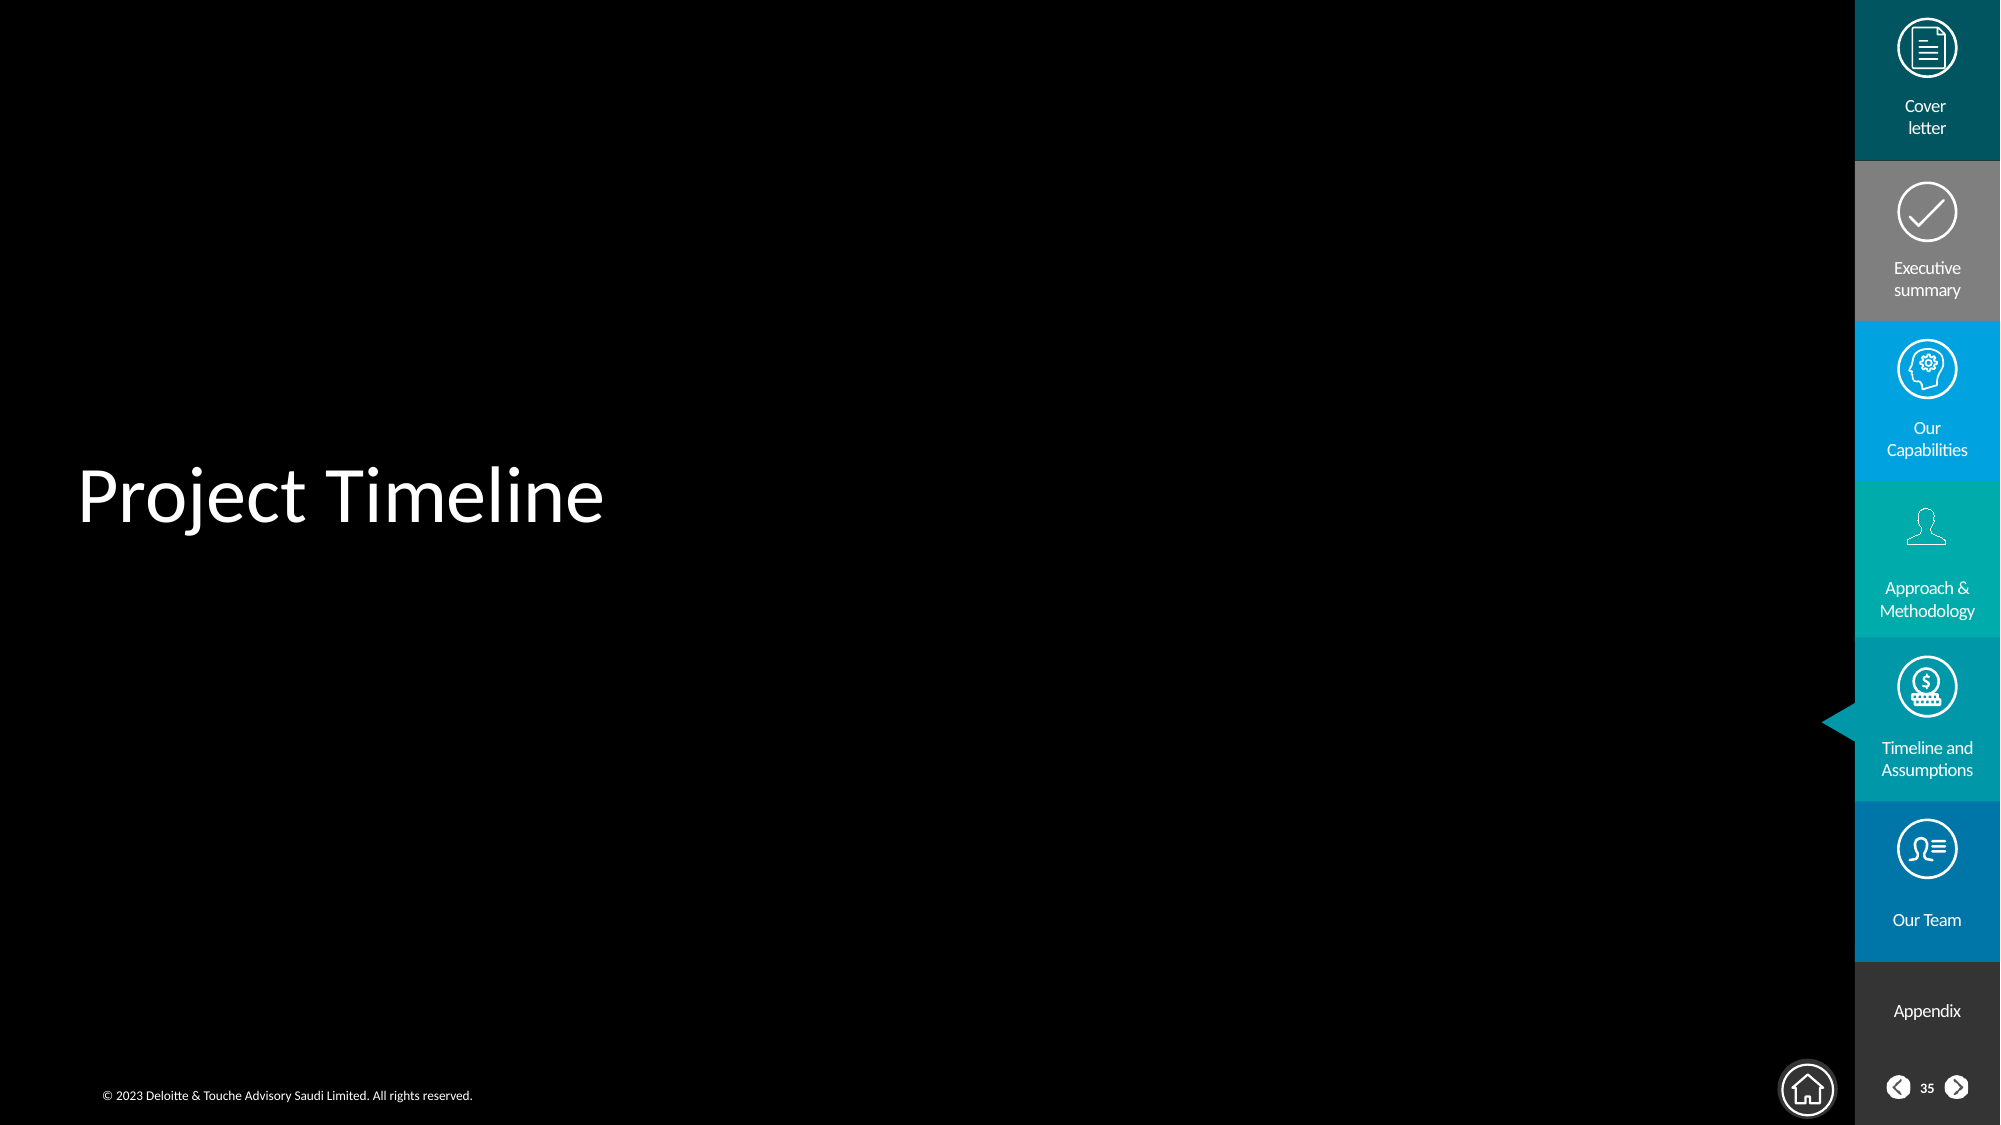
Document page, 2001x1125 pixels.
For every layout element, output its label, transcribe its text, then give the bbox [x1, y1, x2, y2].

text_box [1819, 698, 1862, 746]
picture [1944, 1075, 1969, 1099]
picture [1886, 1075, 1911, 1099]
title Project Timeline [77, 279, 1787, 541]
text_box [85, 355, 1779, 611]
